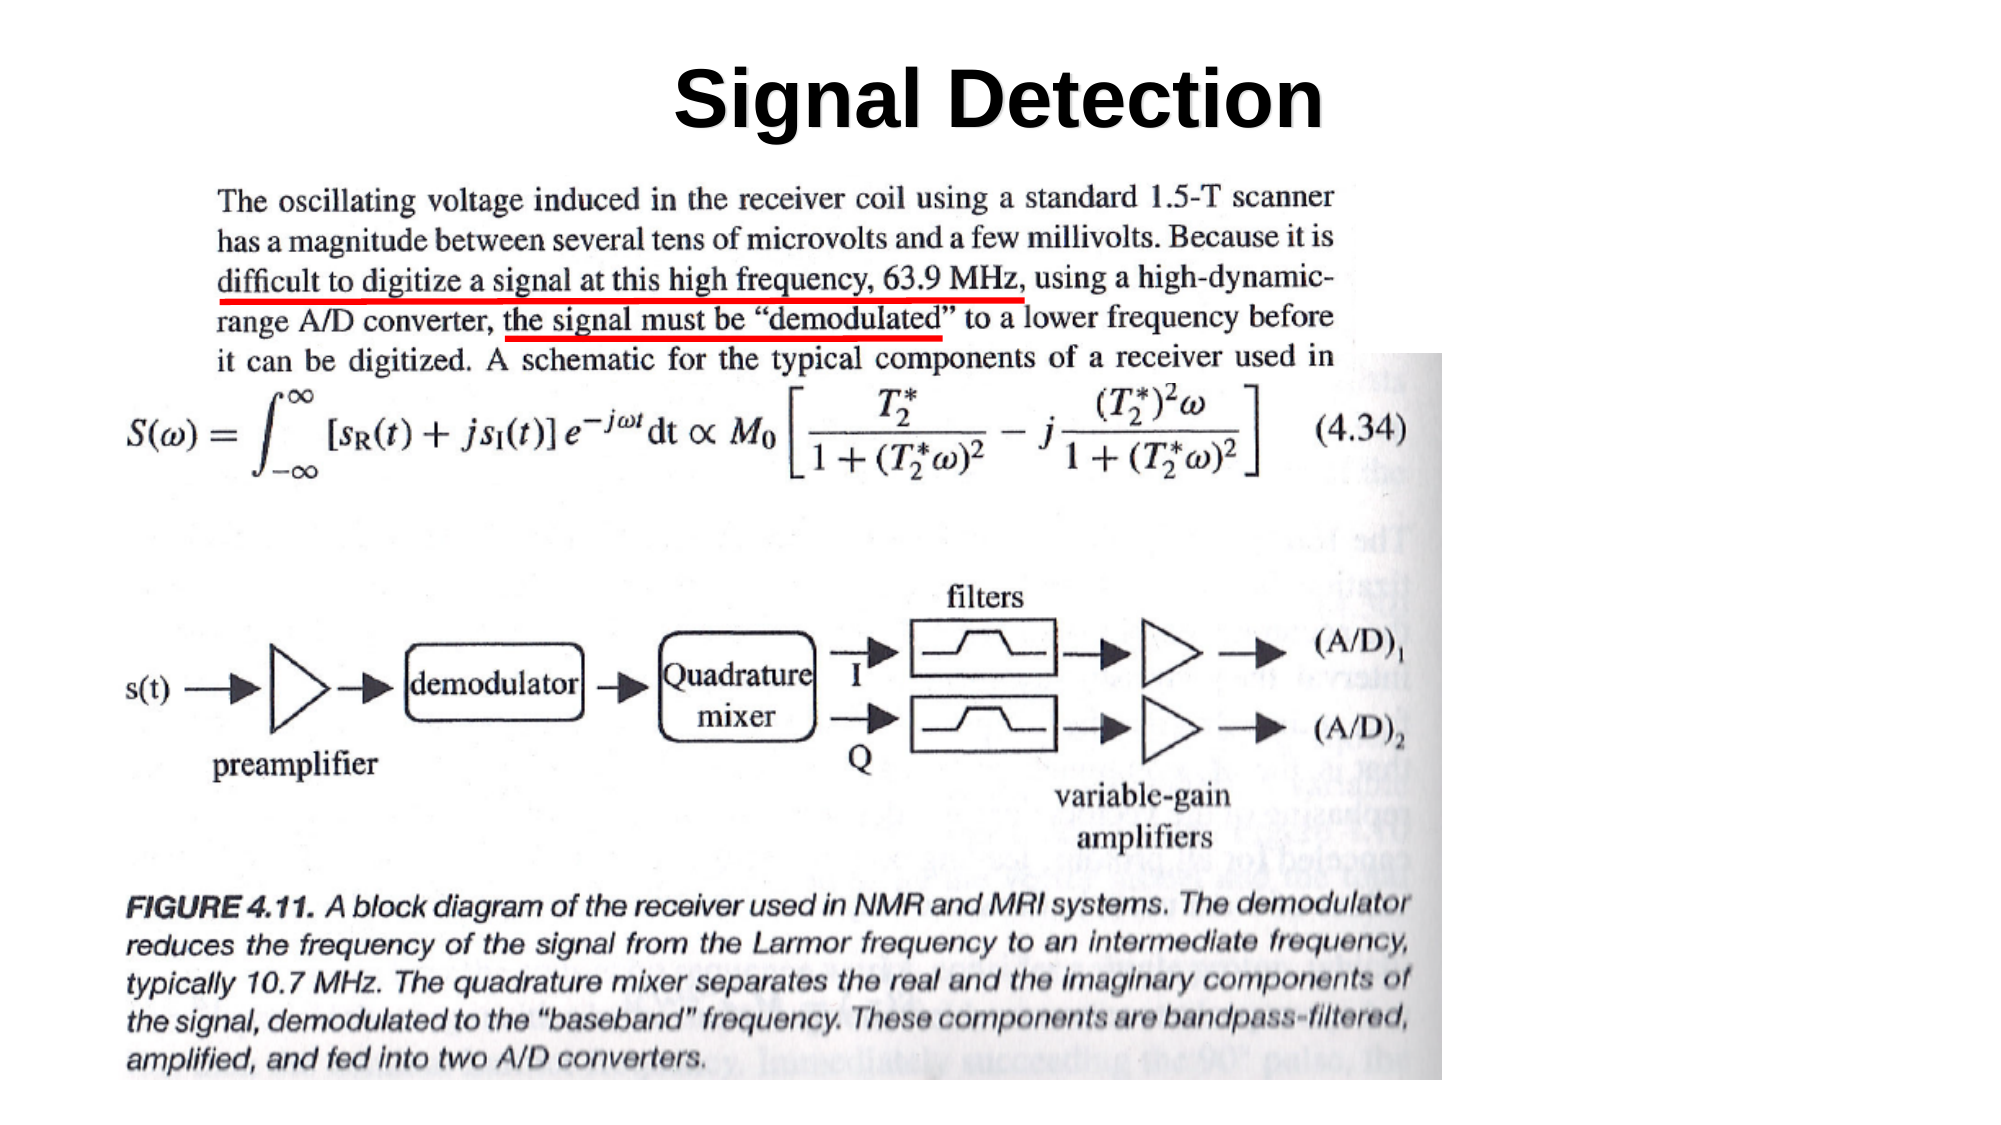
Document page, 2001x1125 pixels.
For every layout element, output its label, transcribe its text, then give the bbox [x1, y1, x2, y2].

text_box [117, 175, 1442, 1080]
title Signal Detection [33, 24, 1967, 163]
